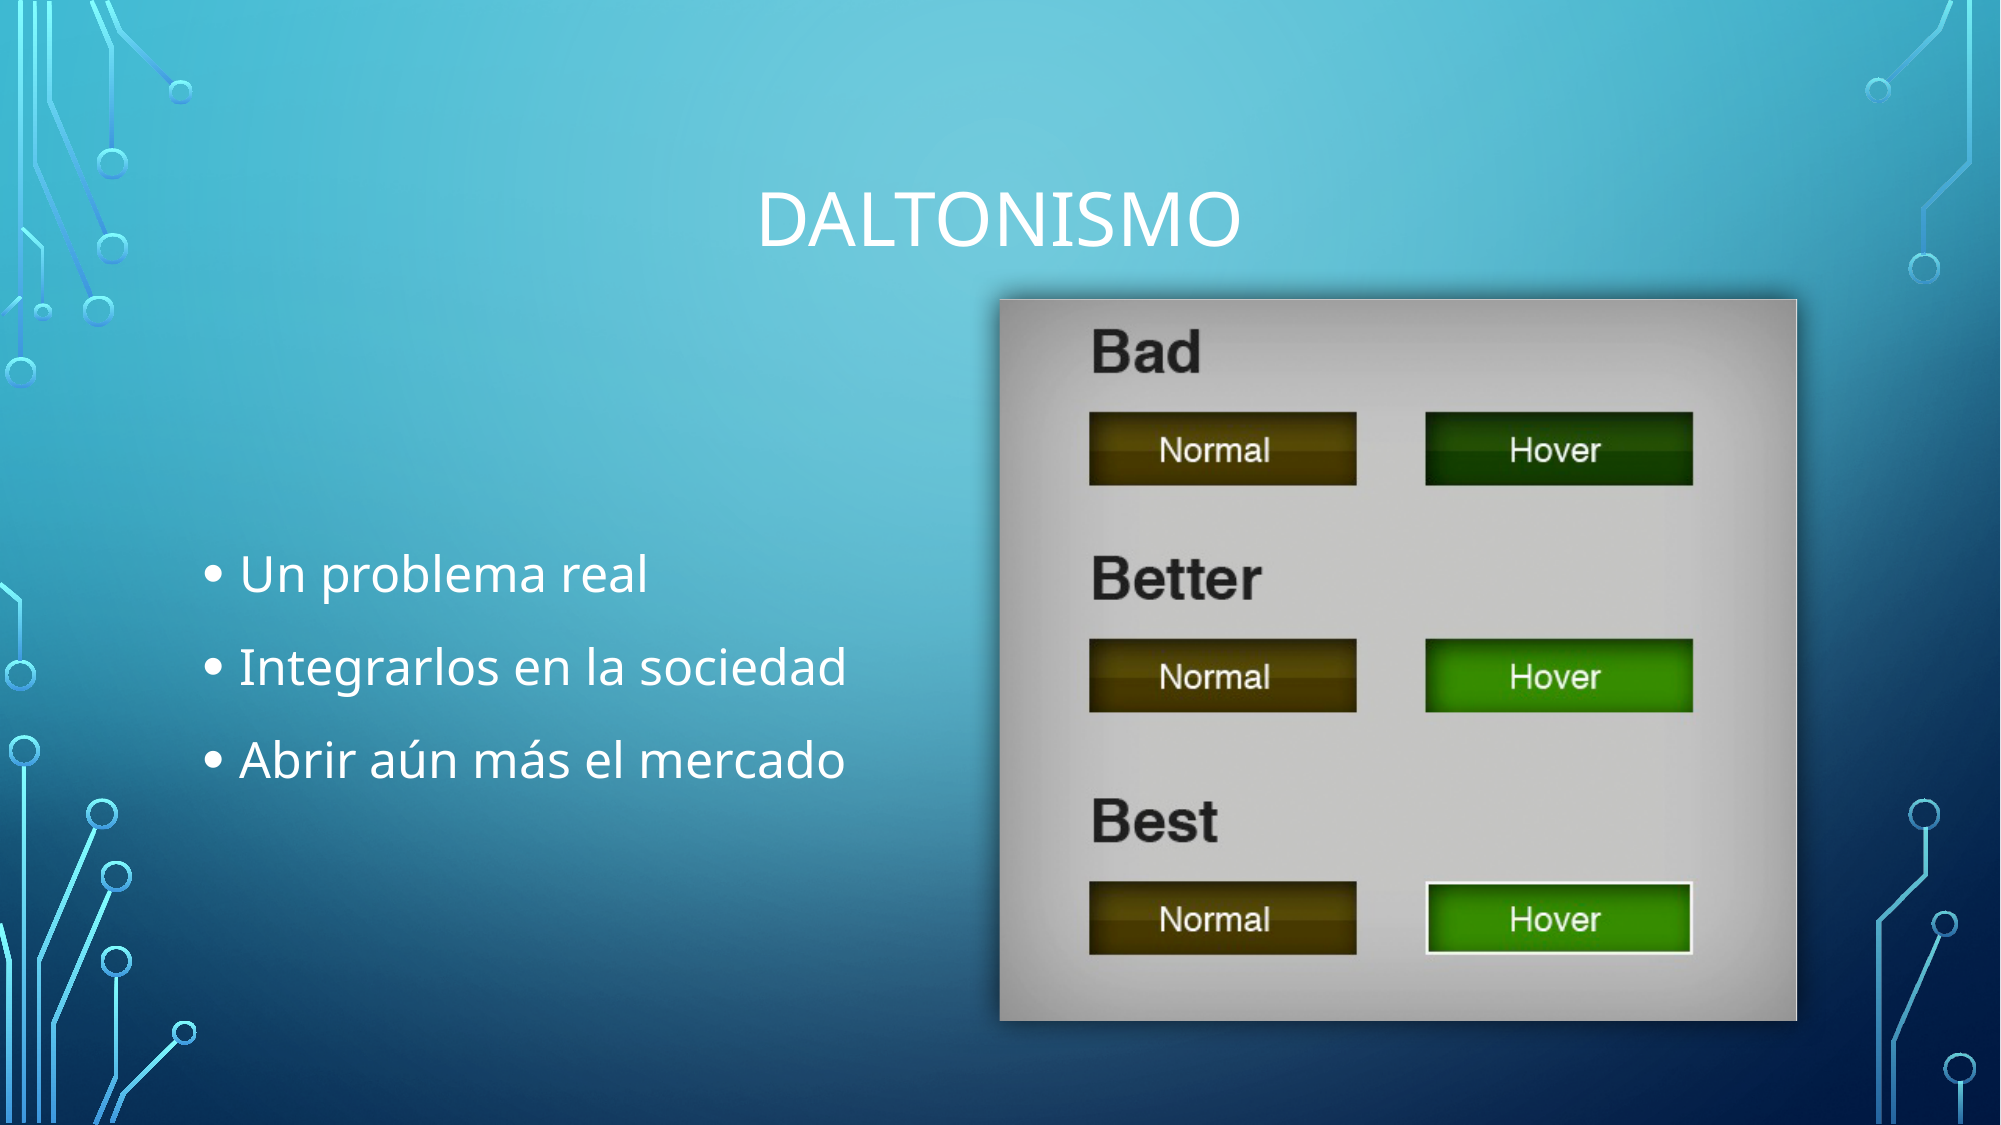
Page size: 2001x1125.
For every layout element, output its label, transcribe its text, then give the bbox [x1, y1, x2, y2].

list Un problema real Integrarlos en la sociedad Abrir aún más el mercado [187, 369, 976, 950]
title daltonismo [187, 101, 1813, 344]
picture [999, 298, 1798, 1021]
